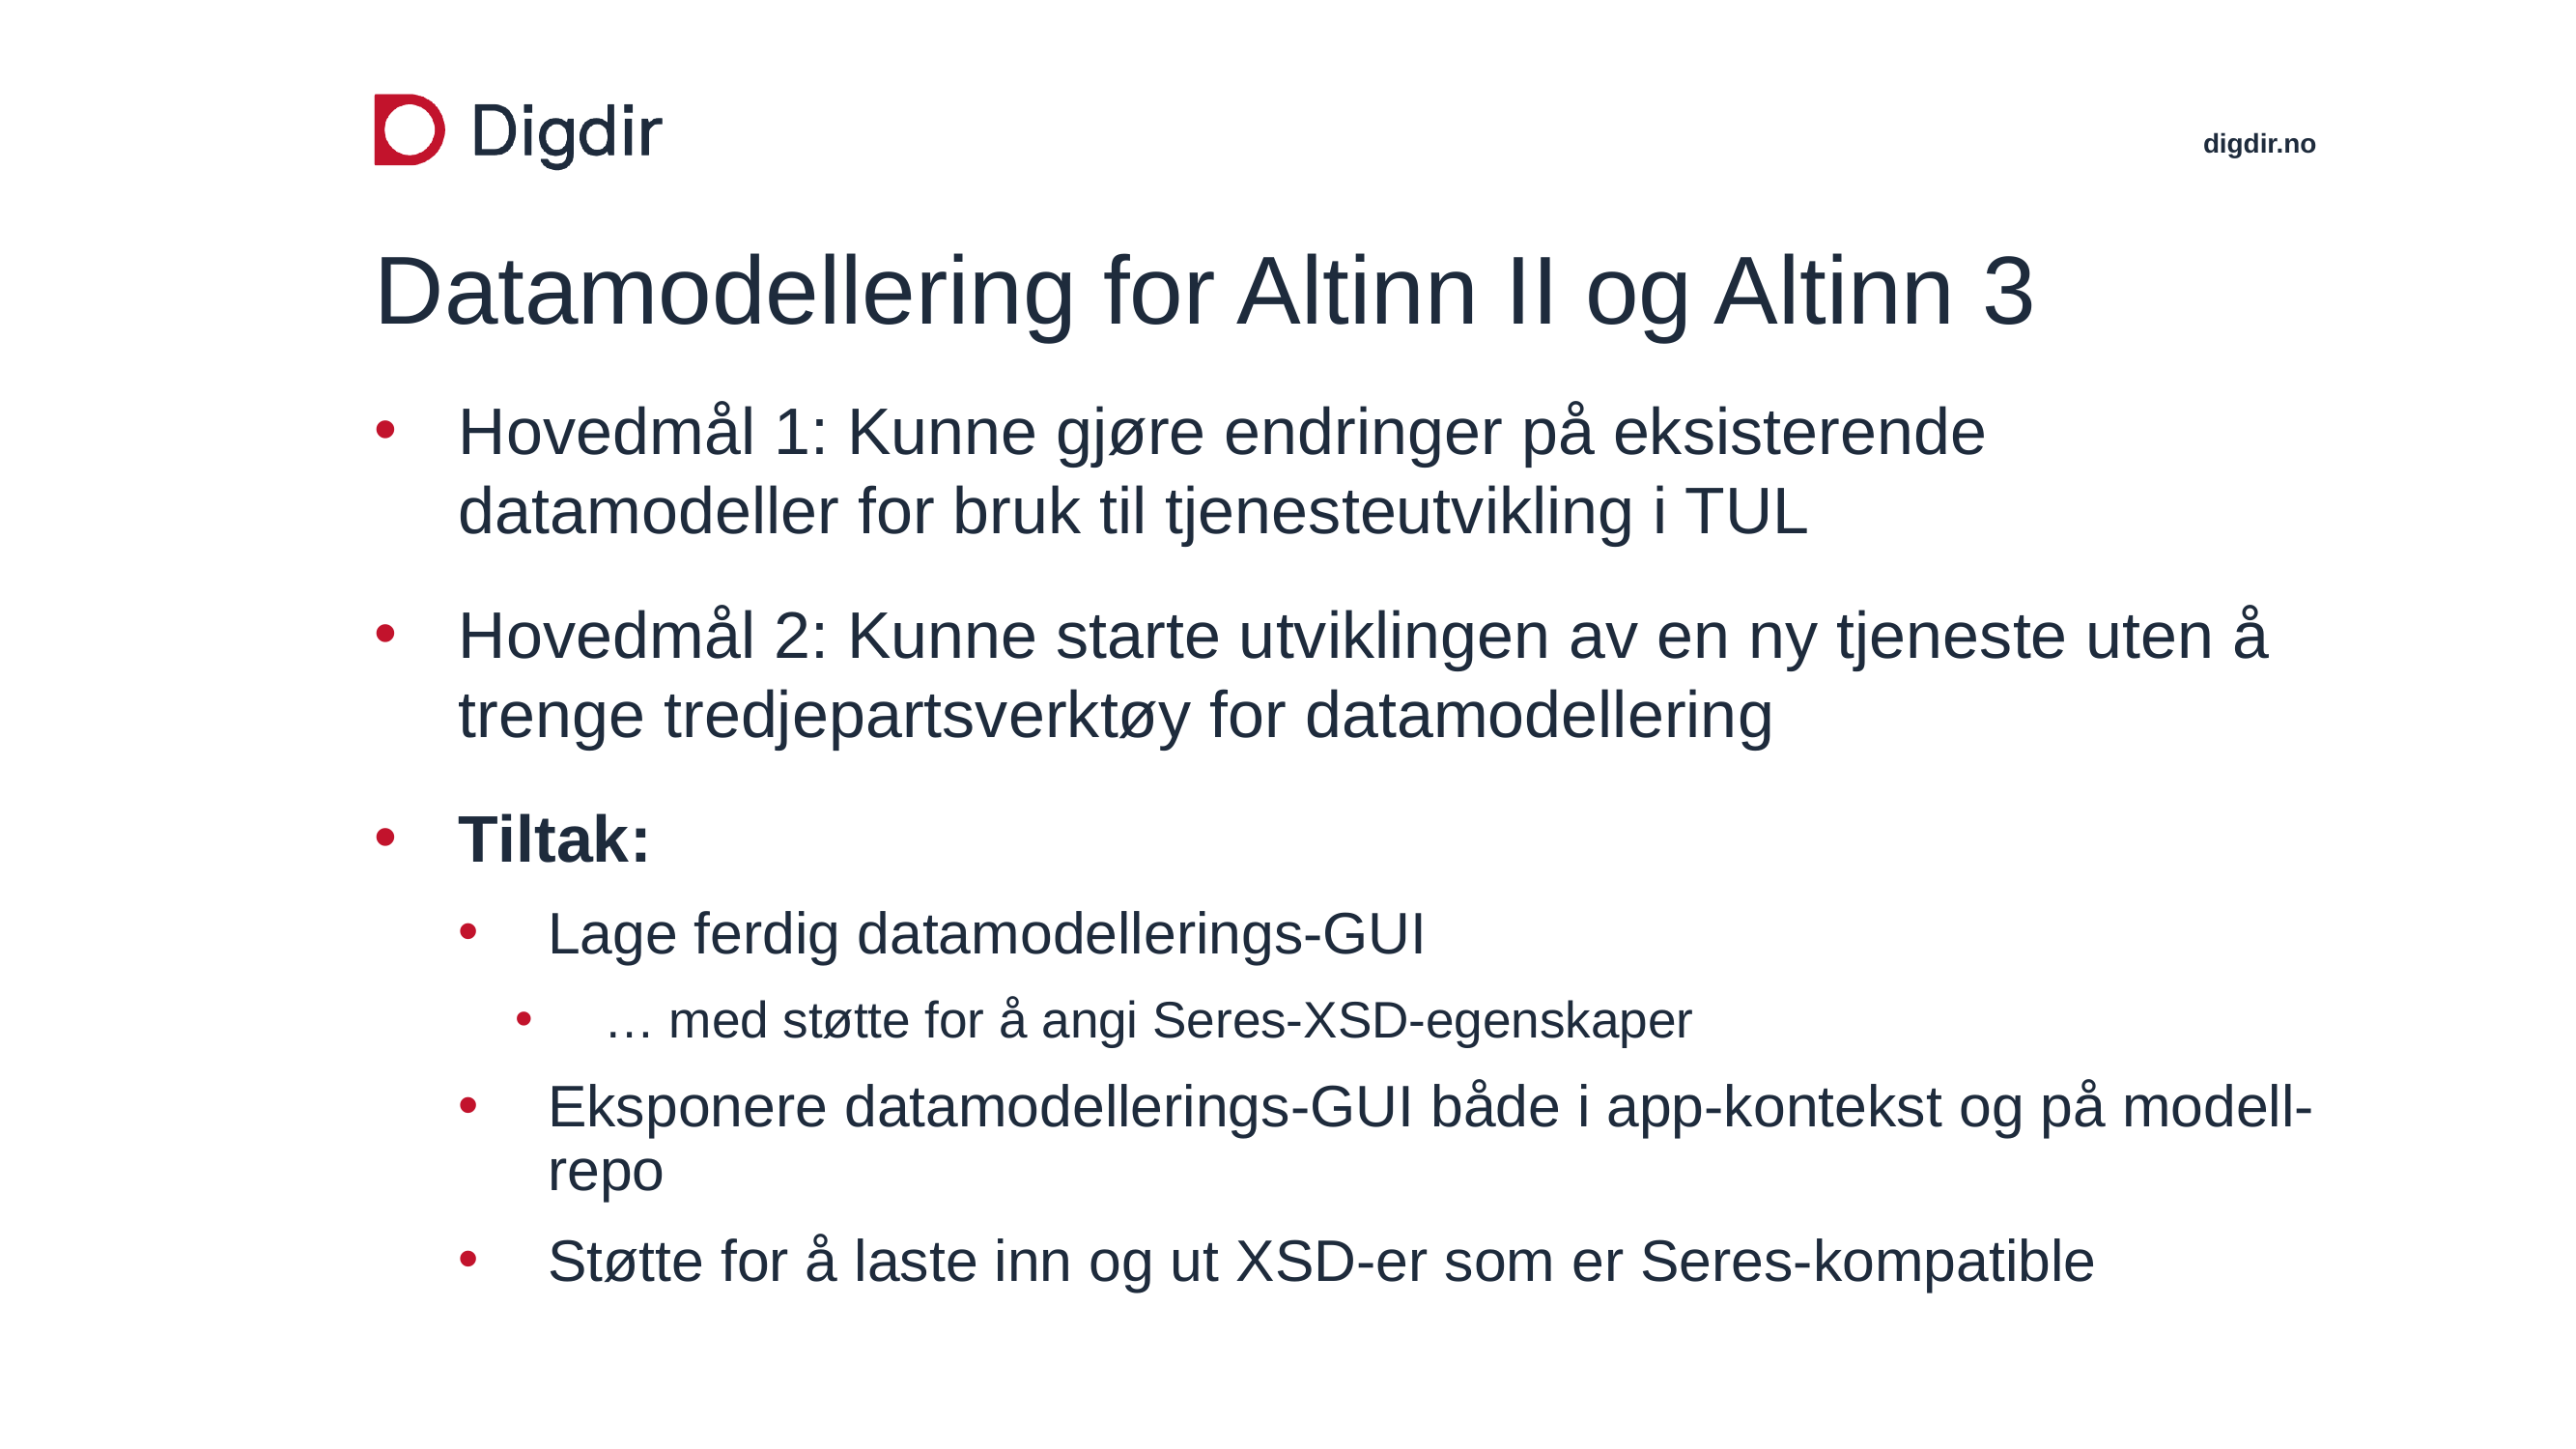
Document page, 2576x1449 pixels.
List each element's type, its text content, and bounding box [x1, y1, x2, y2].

picture [354, 73, 682, 185]
list Hovedmål 1: Kunne gjøre endringer på eksisterende datamodeller for bruk til tjenesteutvikling i TUL Hovedmål 2: Kunne starte utviklingen av en ny tjeneste uten å trenge tredjepartsverktøy for datamodellering Tiltak: Lage ferdig datamodellerings-GUI … med støtte for å angi Seres-XSD-egenskaper Eksponere datamodellerings-GUI både i app-kontekst og på modell-repo Støtte for å laste inn og ut XSD-er som er Seres-kompatible [374, 388, 2323, 1303]
title Datamodellering for Altinn II og Altinn 3 [374, 234, 2323, 345]
